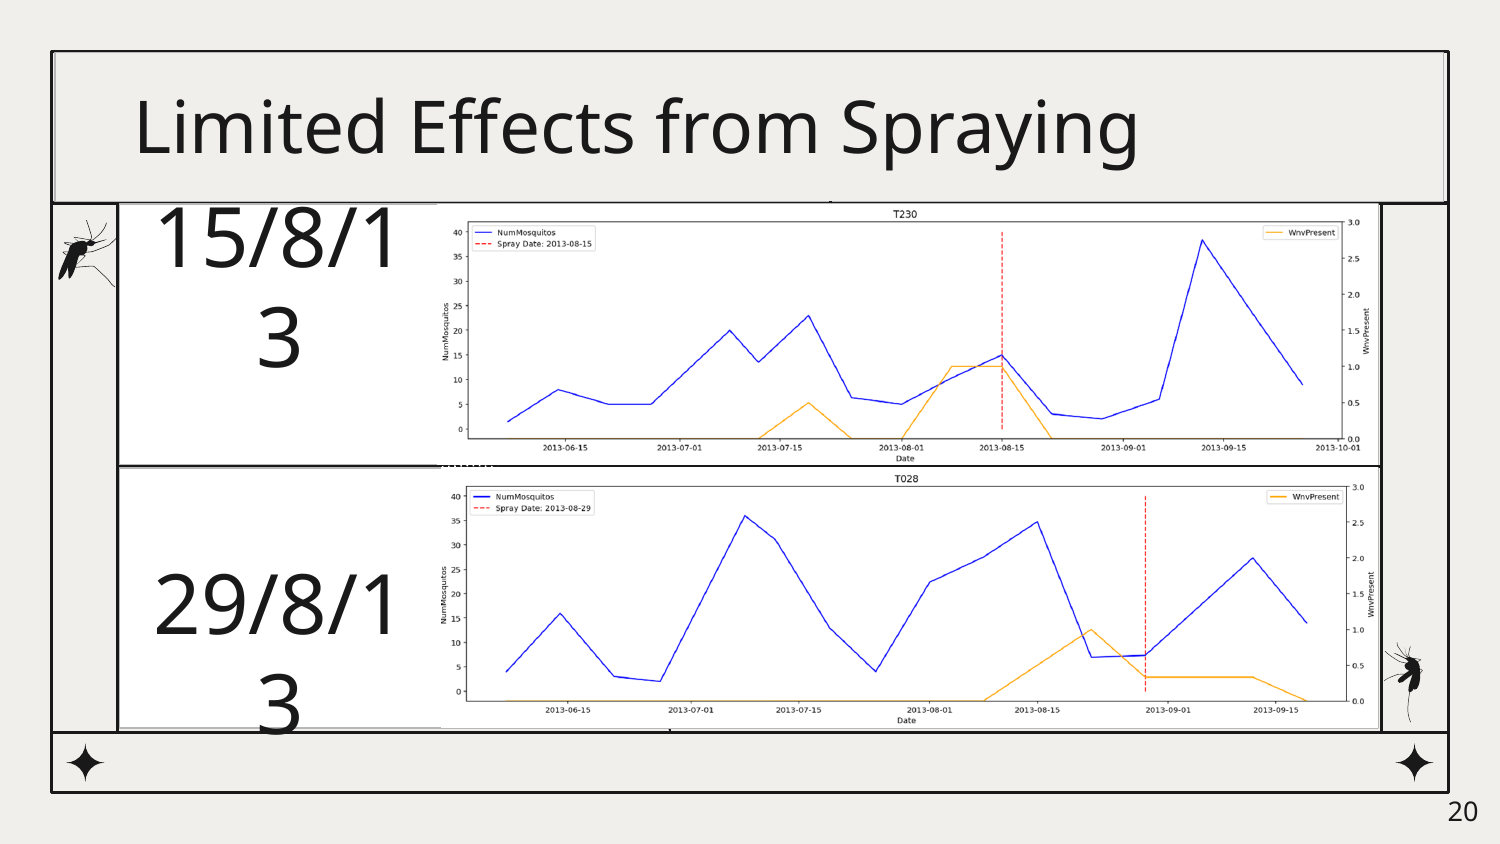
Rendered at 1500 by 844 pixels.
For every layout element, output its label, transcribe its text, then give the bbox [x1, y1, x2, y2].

picture [441, 467, 1379, 729]
text_box 15/8/13 29/8/13 [118, 204, 437, 731]
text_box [54, 223, 122, 284]
picture [437, 203, 1379, 465]
slide_number 20 [1403, 779, 1494, 844]
title Limited Effects from Spraying [118, 88, 1295, 160]
text_box [54, 52, 1444, 202]
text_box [1383, 662, 1444, 703]
